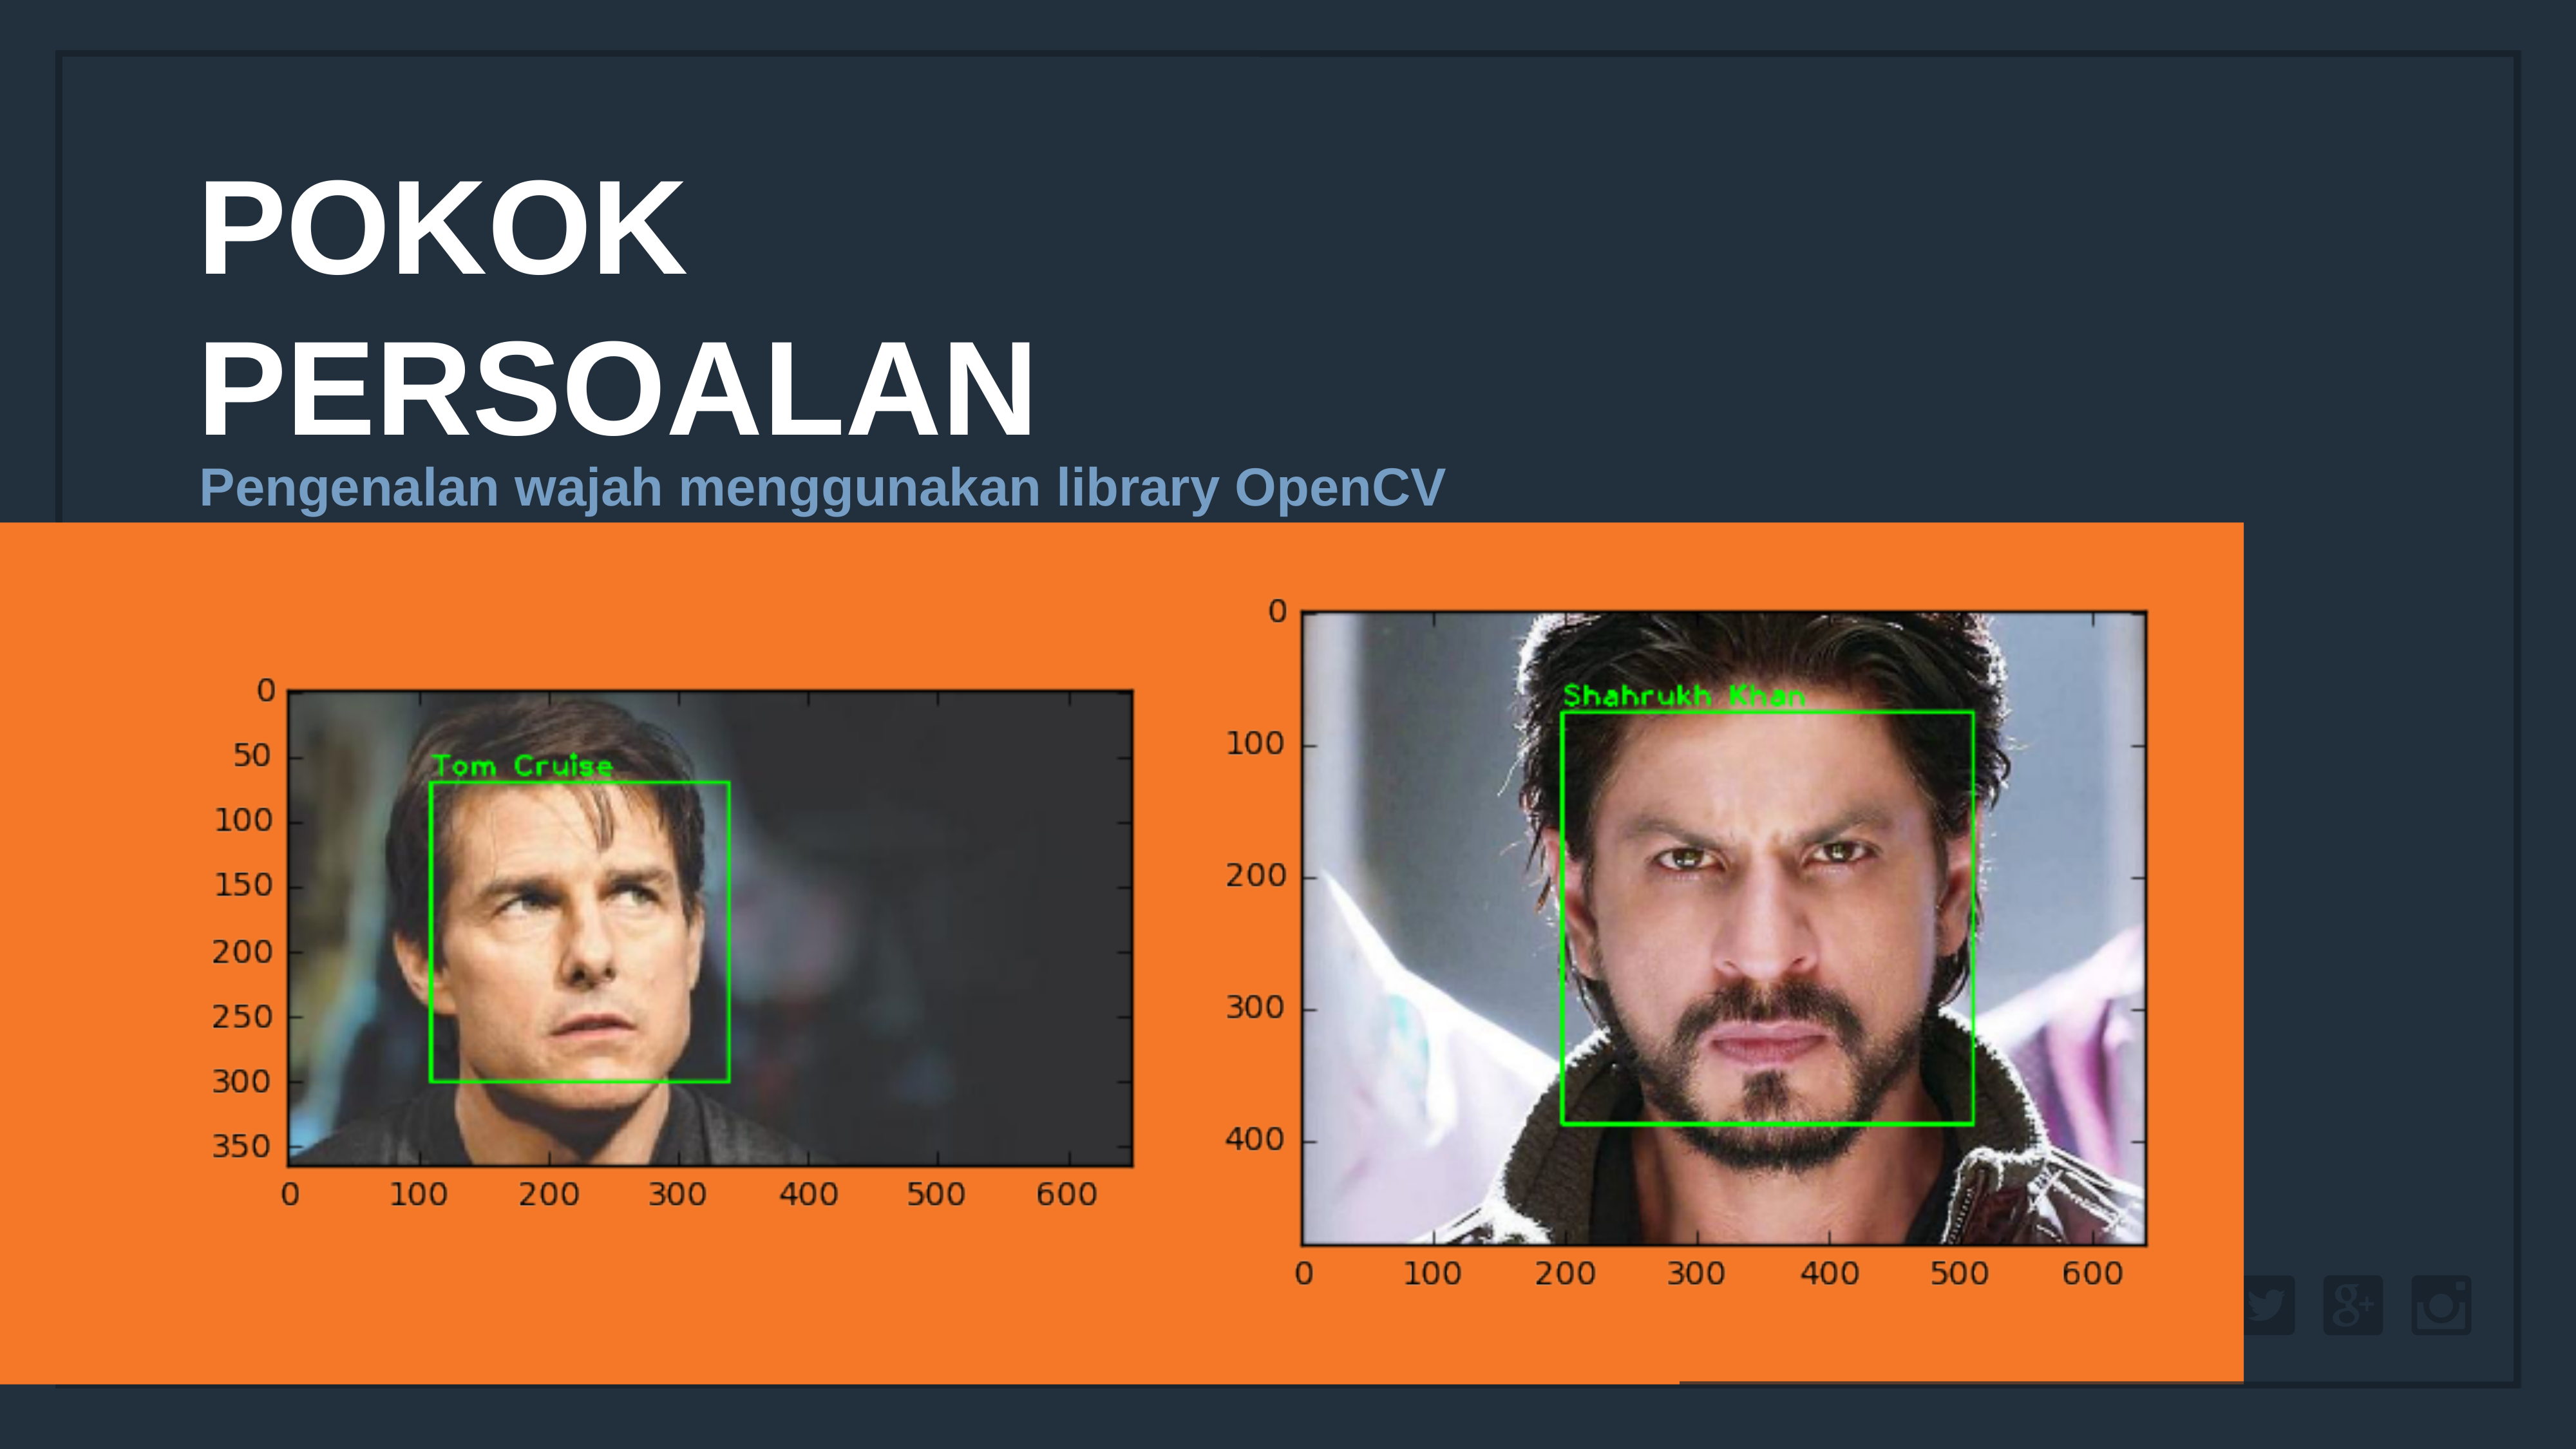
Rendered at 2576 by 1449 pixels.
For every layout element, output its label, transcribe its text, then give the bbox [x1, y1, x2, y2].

text_box Pokok persoalan [191, 134, 1045, 467]
text_box [1260, 53, 2519, 1385]
text_box Pengenalan wajah menggunakan library OpenCV [194, 447, 1453, 522]
picture [187, 573, 2170, 1317]
text_box [0, 522, 1679, 1385]
